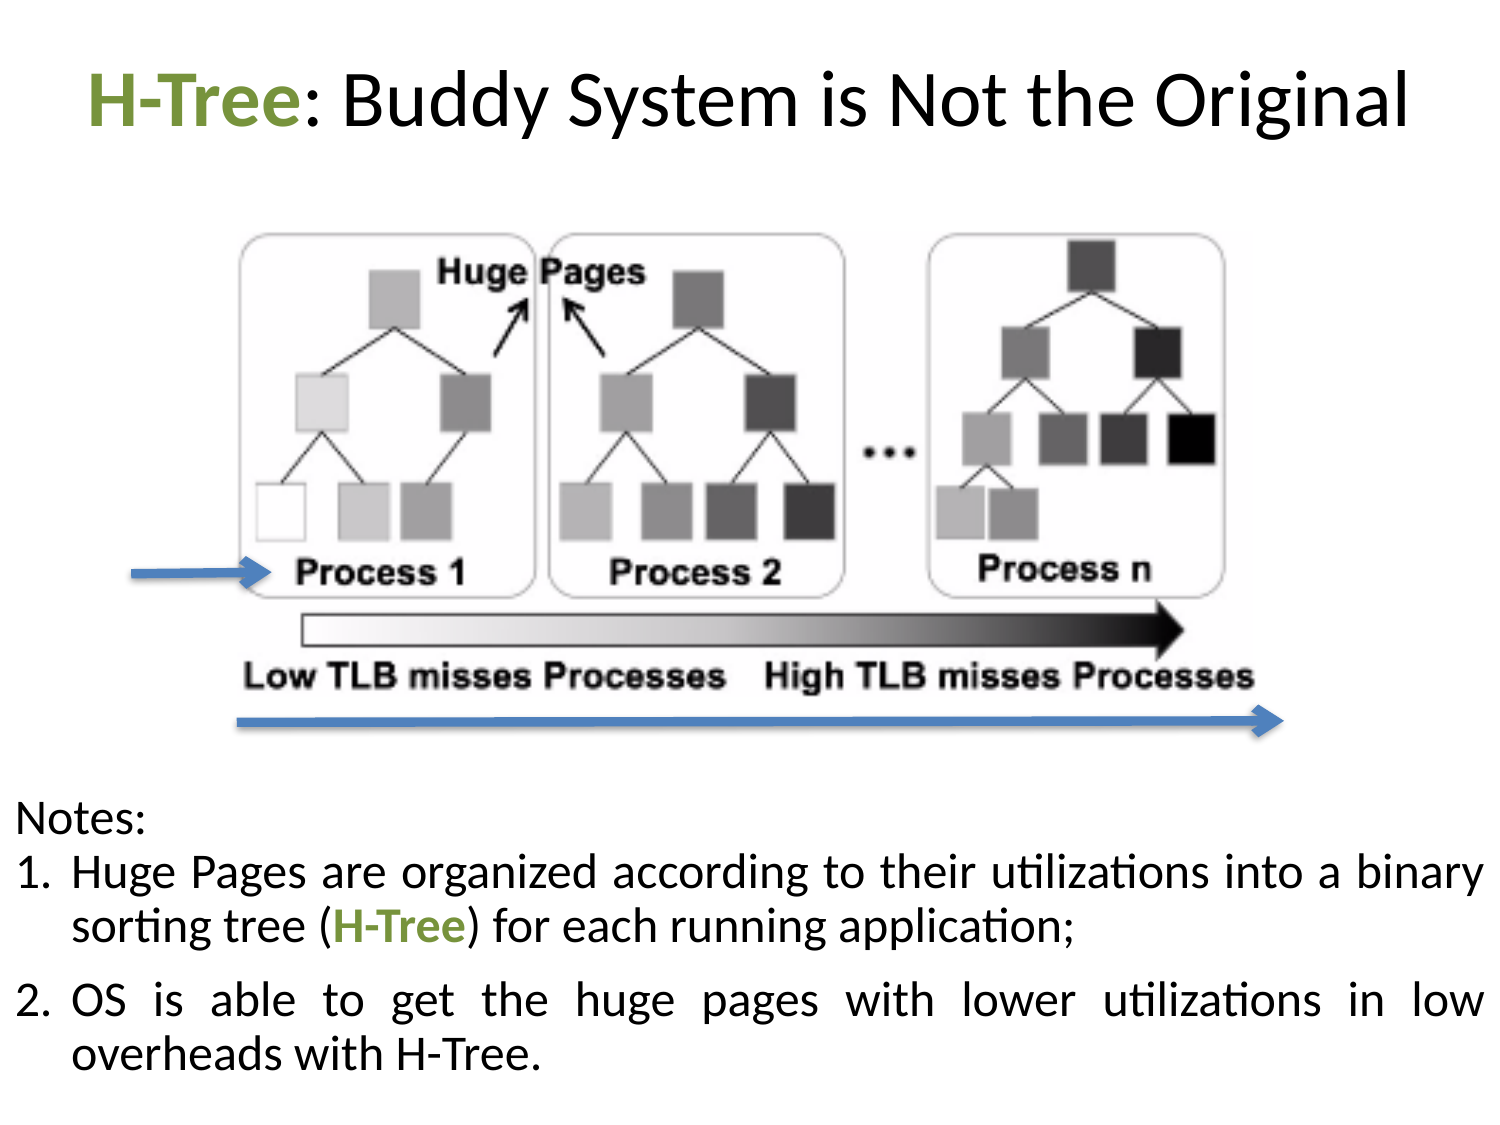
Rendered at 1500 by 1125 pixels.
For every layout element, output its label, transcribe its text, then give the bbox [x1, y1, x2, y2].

title H-Tree: Buddy System is Not the Original [0, 0, 1500, 189]
picture [228, 228, 1261, 705]
text_box Notes: Huge Pages are organized according to their utilizations into a binary sorting tree (H-Tree) for each running application; OS is able to get the huge pages with lower utilizations in low overheads with H-Tree. [0, 783, 1500, 1089]
